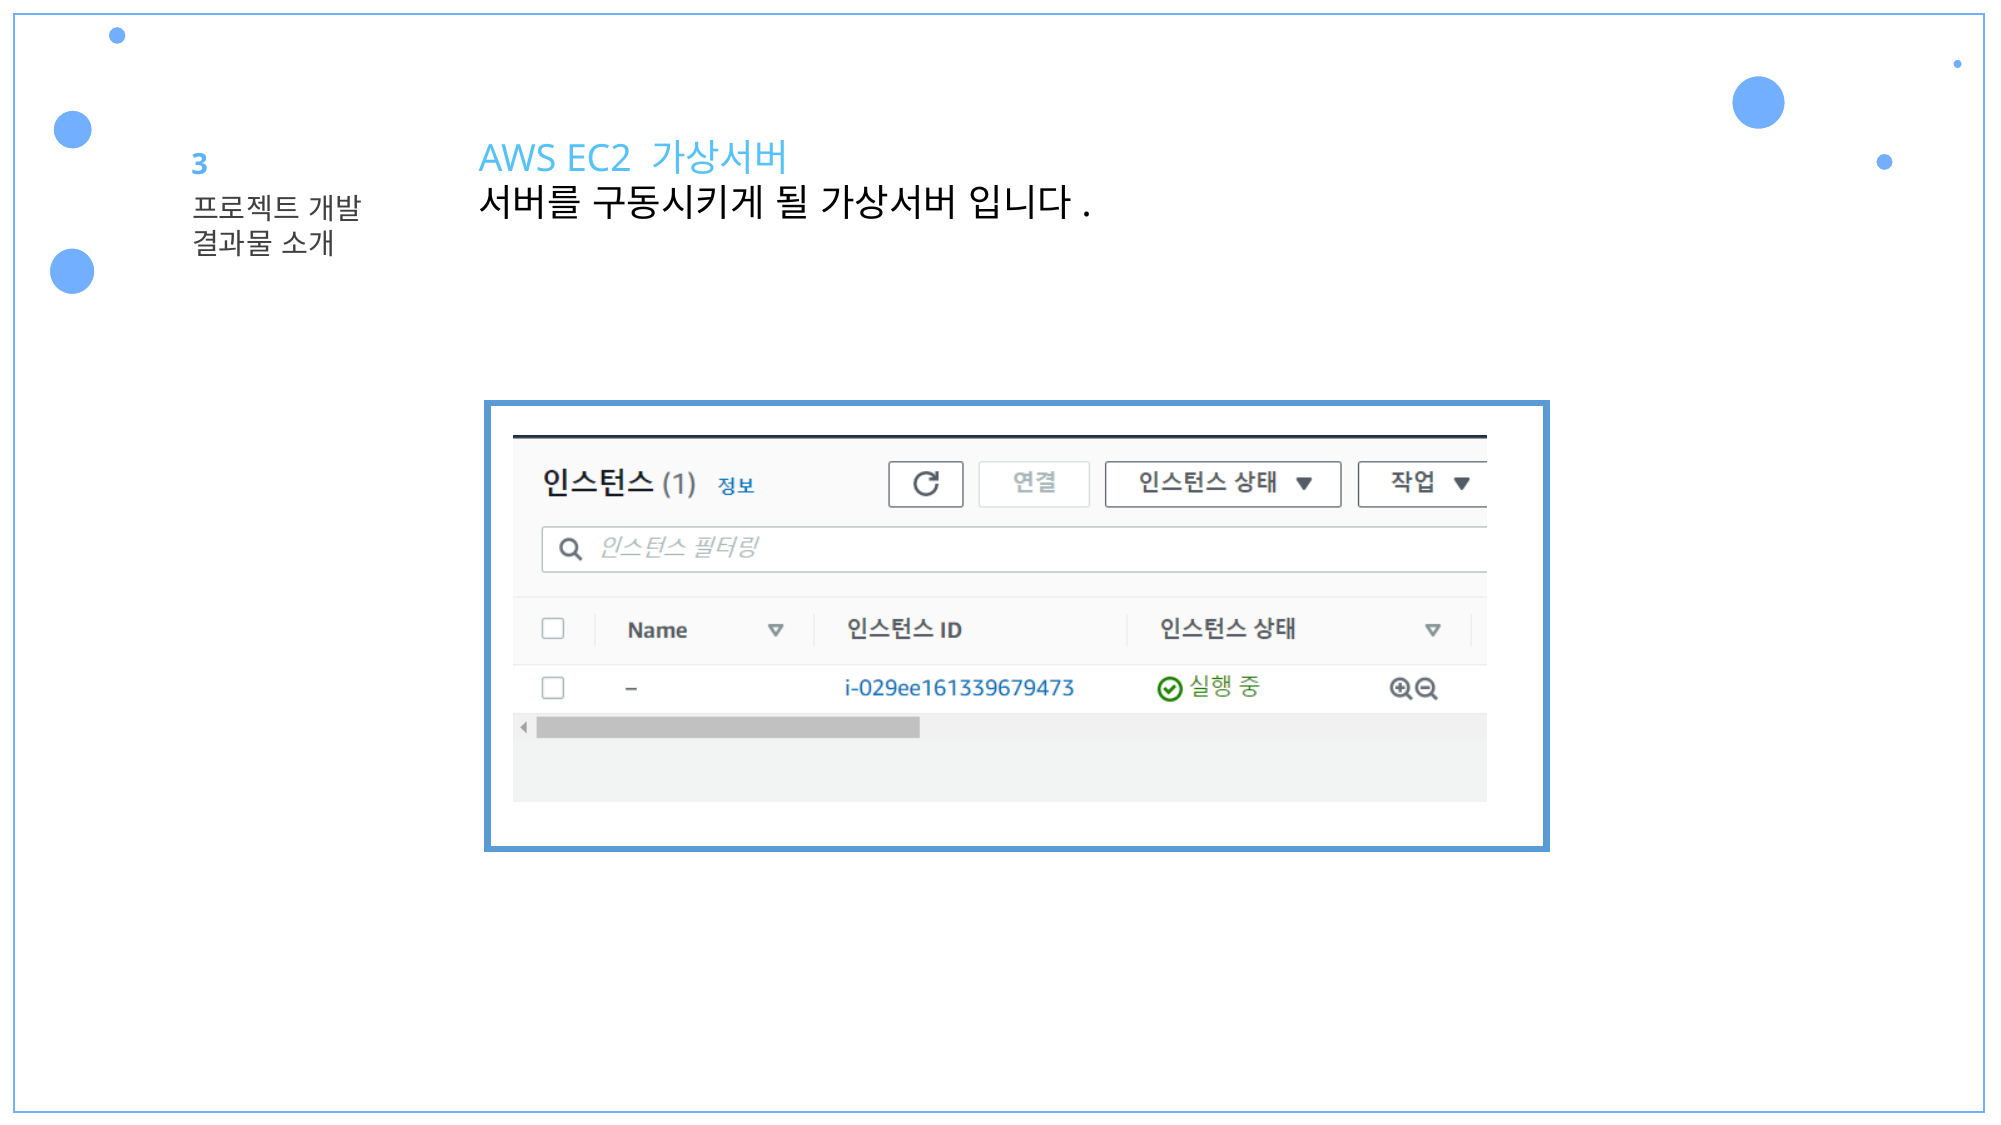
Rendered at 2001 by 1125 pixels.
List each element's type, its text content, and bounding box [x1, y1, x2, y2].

text_box [1730, 74, 1787, 131]
text_box [51, 108, 94, 151]
text_box 프로젝트 개발 결과물 소개 [177, 182, 383, 268]
text_box [1951, 57, 1964, 71]
text_box [1874, 151, 1895, 173]
text_box 3 [176, 138, 238, 189]
text_box [47, 246, 97, 297]
text_box AWS EC2 가상서버 서버를 구동시키게 될 가상서버 입니다. [463, 126, 1612, 231]
text_box [13, 13, 1985, 1113]
text_box [486, 402, 1548, 850]
text_box [106, 24, 128, 47]
picture [513, 435, 1487, 803]
